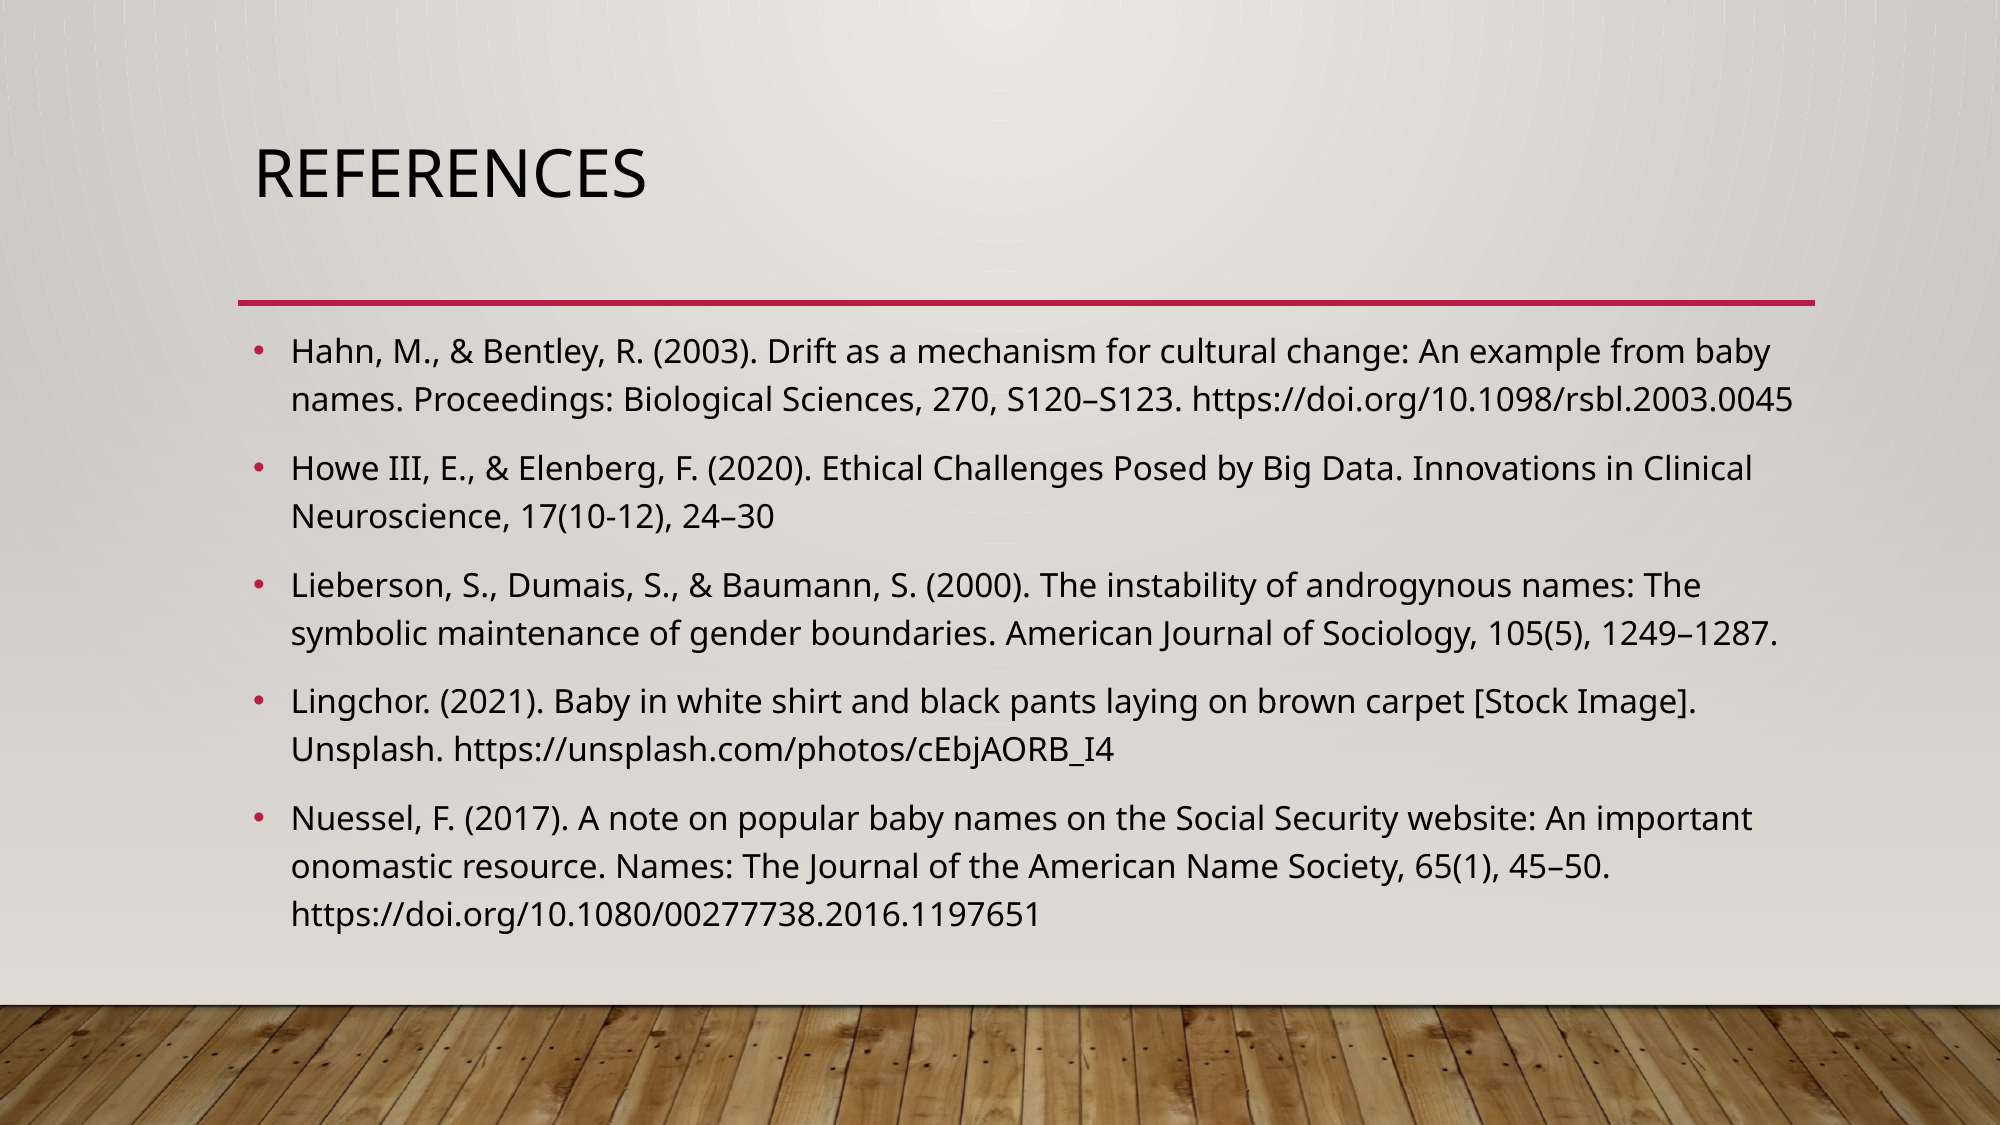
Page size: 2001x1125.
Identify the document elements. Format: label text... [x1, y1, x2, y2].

list Hahn, M., & Bentley, R. (2003). Drift as a mechanism for cultural change: An example from baby names. Proceedings: Biological Sciences, 270, S120–S123. https://doi.org/10.1098/rsbl.2003.0045 Howe III, E., & Elenberg, F. (2020). Ethical Challenges Posed by Big Data. Innovations in Clinical Neuroscience, 17(10-12), 24–30 Lieberson, S., Dumais, S., & Baumann, S. (2000). The instability of androgynous names: The symbolic maintenance of gender boundaries. American Journal of Sociology, 105(5), 1249–1287. Lingchor. (2021). Baby in white shirt and black pants laying on brown carpet [Stock Image]. Unsplash. https://unsplash.com/photos/cEbjAORB_I4 Nuessel, F. (2017). A note on popular baby names on the Social Security website: An important onomastic resource. Names: The Journal of the American Name Society, 65(1), 45–50. https://doi.org/10.1080/00277738.2016.1197651 [238, 315, 1814, 882]
title References [238, 131, 1814, 305]
picture [0, 1005, 2000, 1125]
